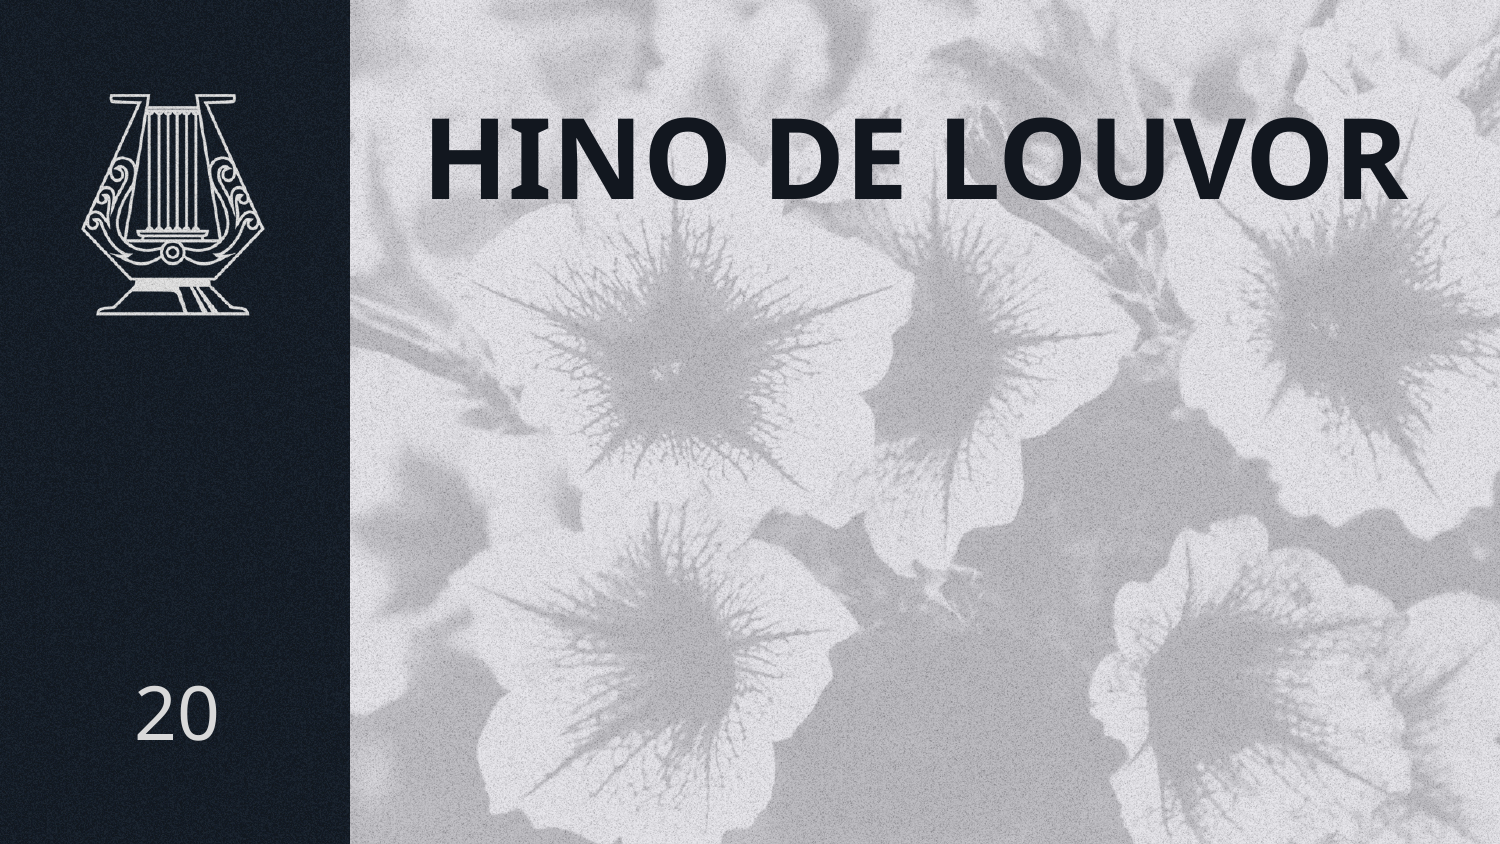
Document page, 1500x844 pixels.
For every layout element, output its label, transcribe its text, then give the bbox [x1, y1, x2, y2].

title HINO DE LOUVOR [407, 79, 1447, 777]
picture [0, 0, 1500, 844]
list 20 [76, 658, 278, 765]
